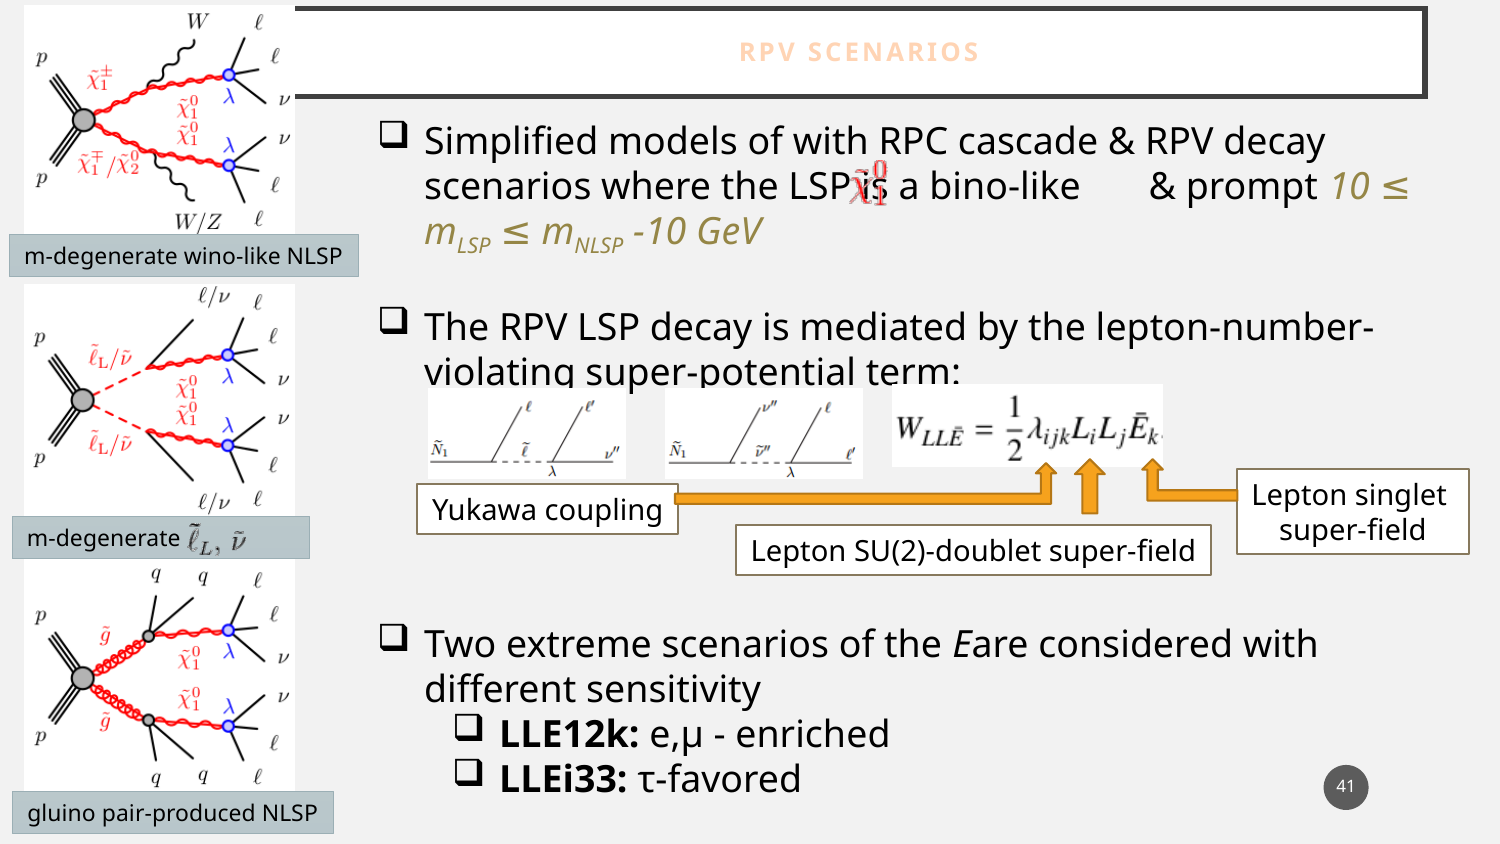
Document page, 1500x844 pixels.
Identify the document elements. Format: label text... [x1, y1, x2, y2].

picture [849, 160, 888, 207]
text_box Lepton singlet super-field [1236, 468, 1470, 555]
text_box m-degenerate wino-like NLSP [9, 234, 359, 277]
picture [665, 388, 863, 479]
picture [892, 384, 1163, 467]
text_box Yukawa coupling [416, 483, 679, 535]
text_box m-degenerate [12, 516, 310, 559]
picture [24, 559, 295, 826]
picture [187, 523, 246, 556]
text_box [1073, 467, 1106, 515]
title RPV Scenarios [295, 6, 1428, 99]
text_box Lepton SU(2)-doublet super-field [735, 524, 1212, 576]
text_box Two extreme scenarios of the Eare considered with different sensitivity LLE12k: e,μ - enriched LLEi33: τ-favored [362, 612, 1441, 808]
text_box gluino pair-produced NLSP [12, 791, 334, 834]
text_box [673, 467, 1058, 505]
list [24, 284, 295, 551]
picture [24, 5, 295, 272]
picture [428, 388, 626, 479]
text_box [1141, 467, 1239, 502]
text_box Simplified models of with RPC cascade & RPV decay scenarios where the LSP is a bino-like & prompt 10 ≤ mLSP ≤ mNLSP -10 GeV The RPV LSP decay is mediated by the lepton-number-violating super-potential term: [362, 109, 1469, 401]
